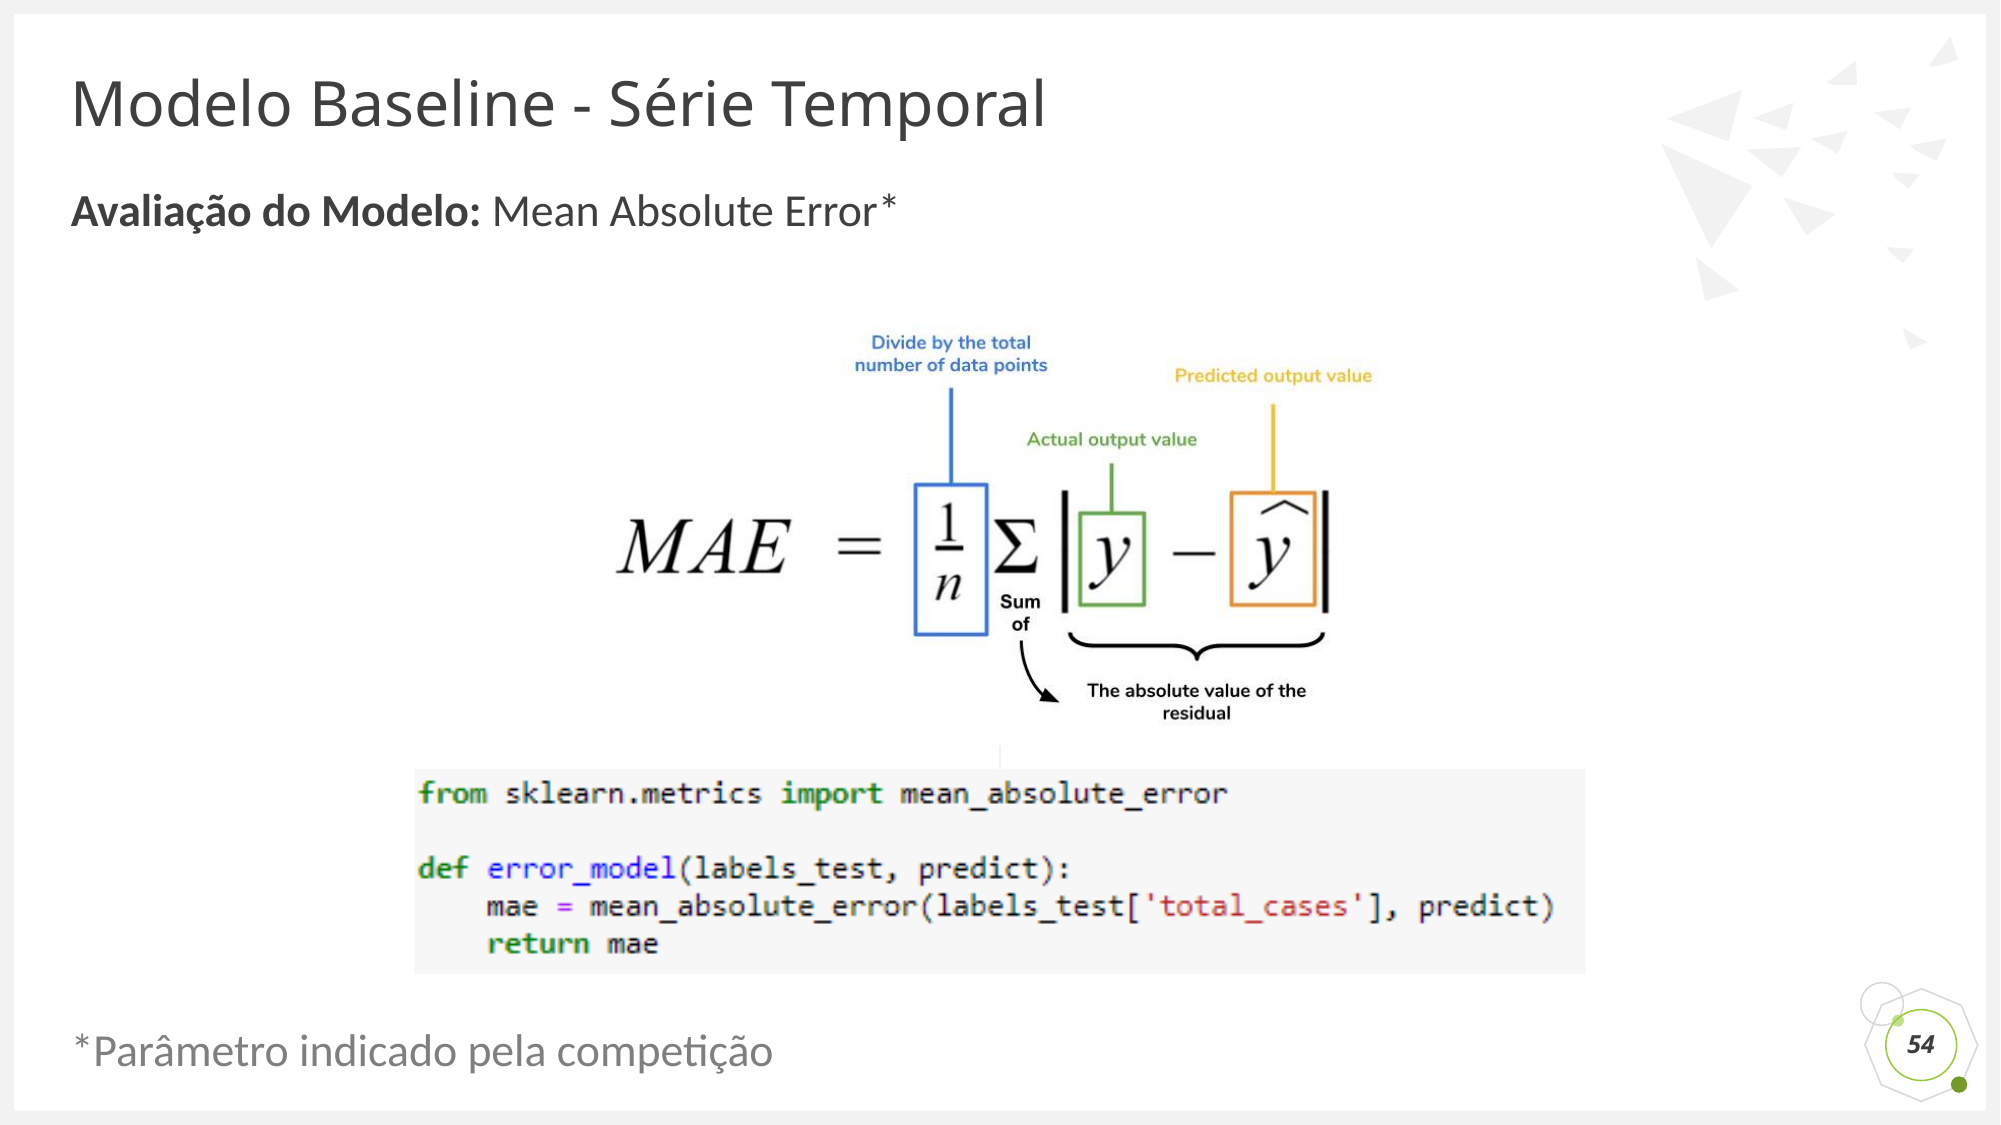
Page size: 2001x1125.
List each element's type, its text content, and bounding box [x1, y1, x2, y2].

title Modelo Baseline - Série Temporal [70, 70, 1932, 142]
slide_number ‹#› [1901, 1008, 1958, 1082]
list Avaliação do Modelo: Mean Absolute Error* *Parâmetro indicado pela competição [70, 186, 1901, 1081]
picture [414, 769, 1586, 975]
picture [516, 310, 1483, 746]
